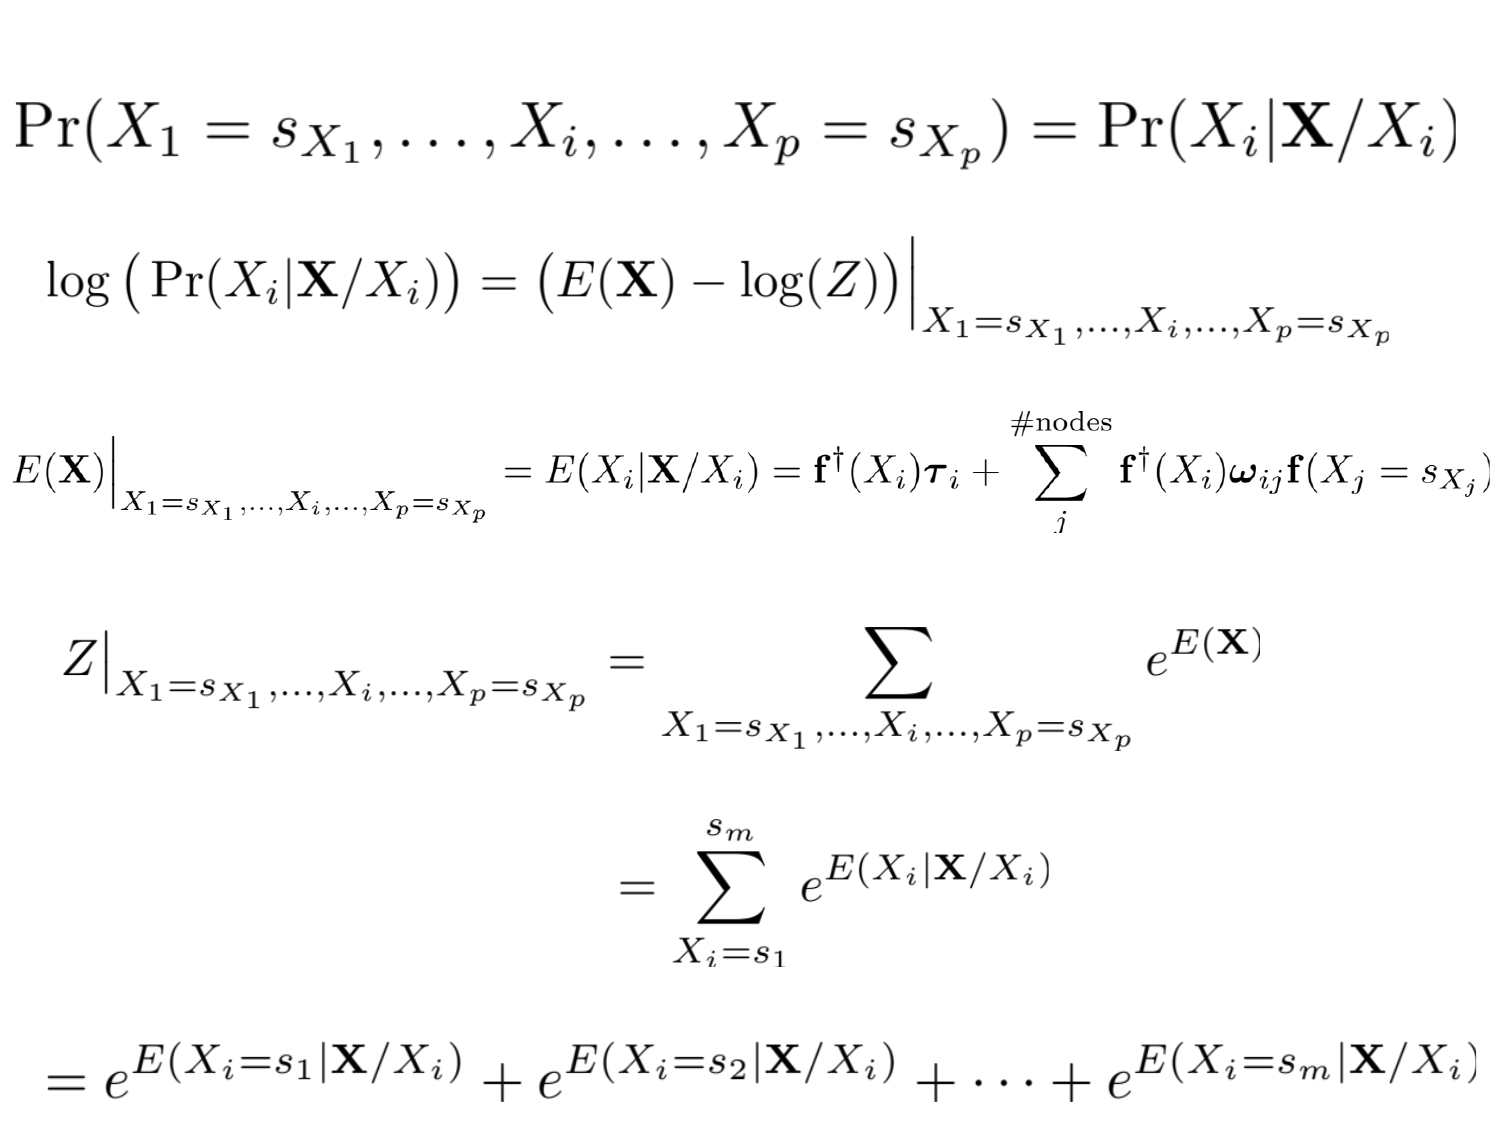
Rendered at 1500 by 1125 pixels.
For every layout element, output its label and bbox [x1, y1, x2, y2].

picture [12, 410, 1490, 533]
picture [15, 97, 1456, 170]
picture [62, 626, 1261, 752]
picture [47, 234, 1389, 346]
picture [47, 1040, 1477, 1102]
picture [618, 819, 1049, 967]
